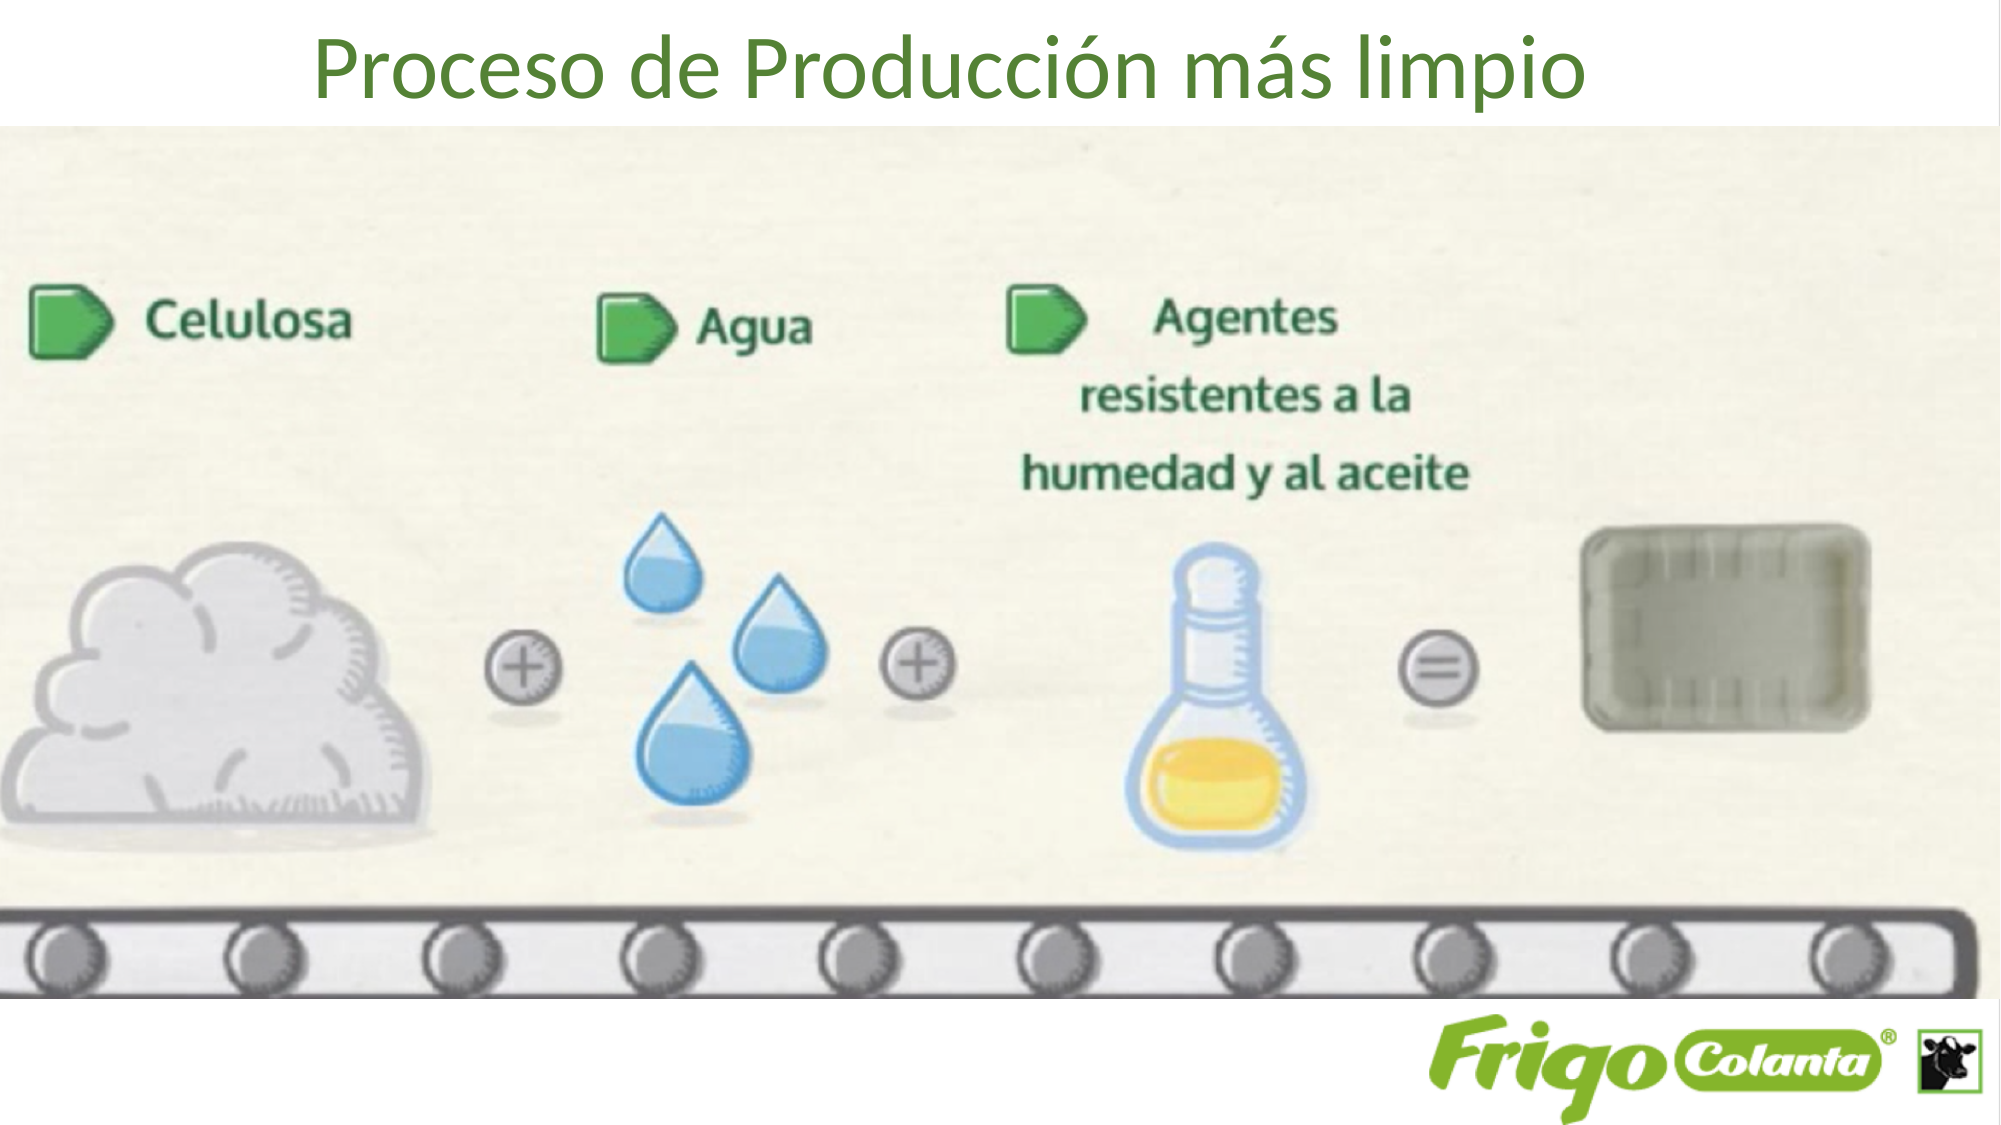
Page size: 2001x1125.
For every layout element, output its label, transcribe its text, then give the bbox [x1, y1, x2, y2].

text_box Proceso de Producción más limpio [297, 0, 1605, 125]
picture [0, 0, 2001, 1125]
